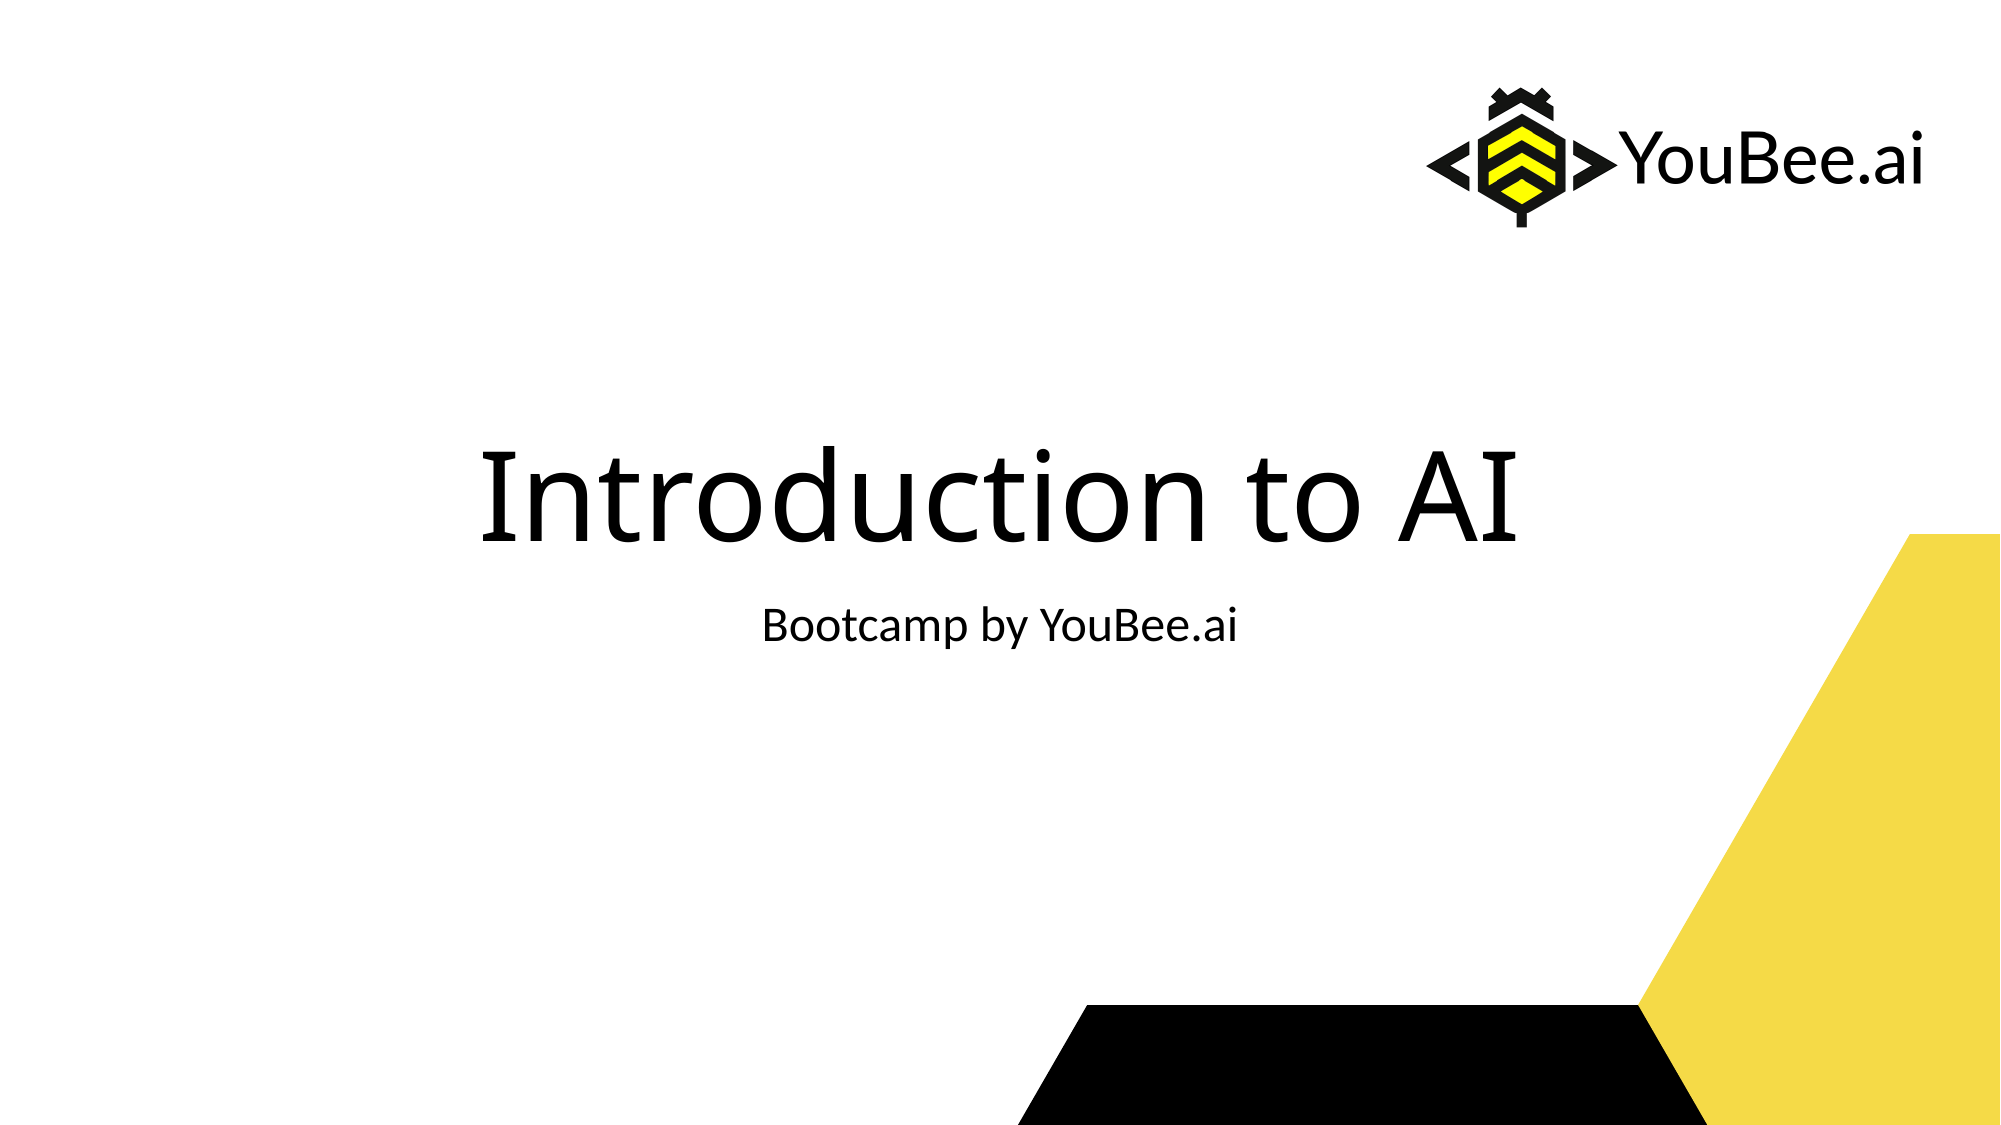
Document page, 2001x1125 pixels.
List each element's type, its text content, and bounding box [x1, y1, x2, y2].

picture [1421, 84, 1931, 228]
title Introduction to AI [249, 184, 1750, 576]
subtitle Bootcamp by YouBee.ai [249, 590, 1638, 863]
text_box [806, 1004, 1638, 1125]
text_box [1638, 534, 2000, 1125]
